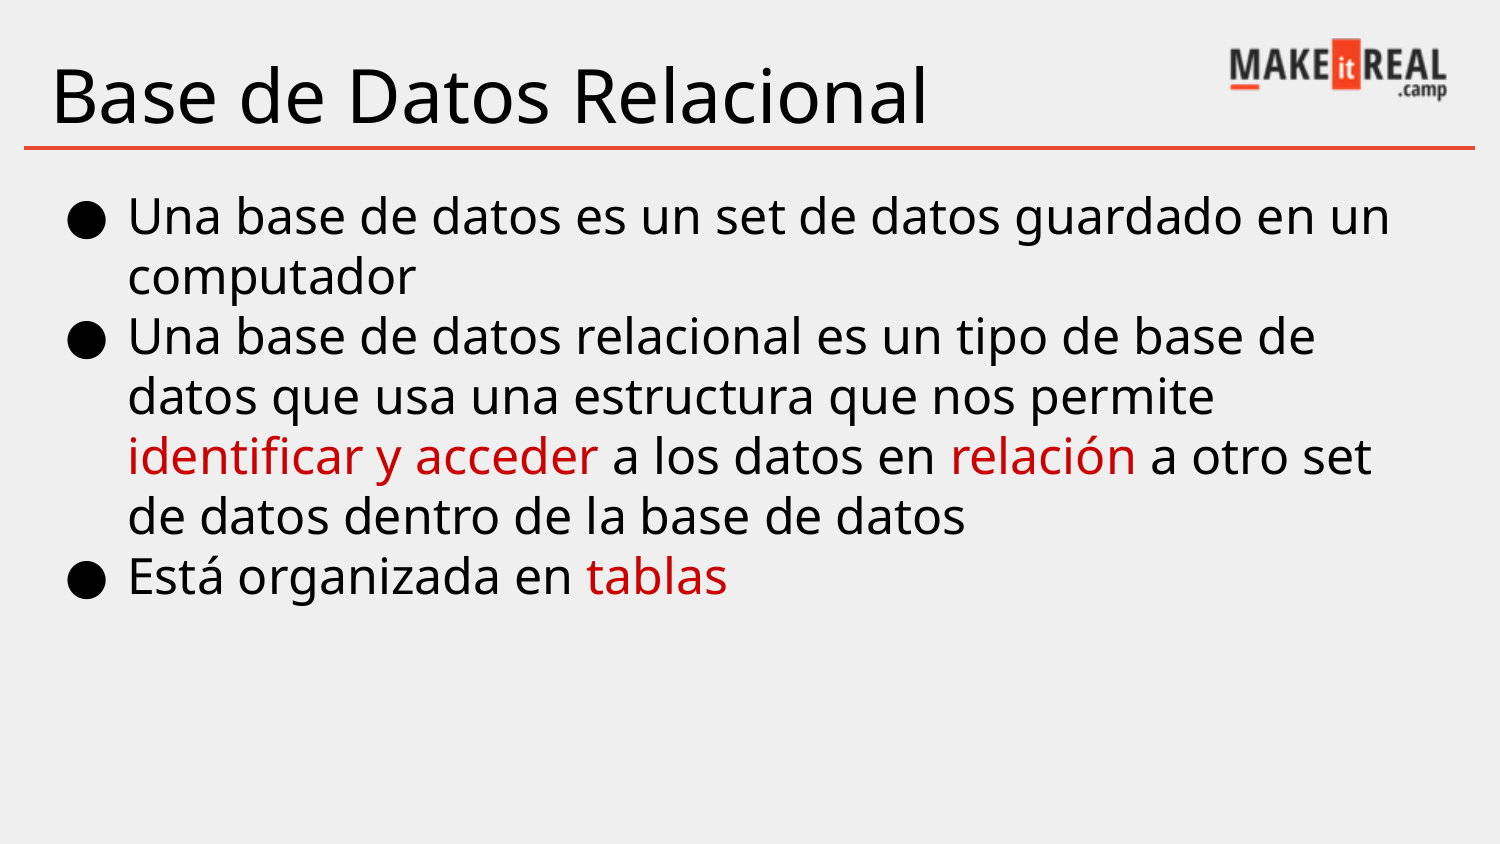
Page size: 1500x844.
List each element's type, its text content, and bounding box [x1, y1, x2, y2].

text_box Base de Datos Relacional [35, 33, 1205, 137]
text_box Una base de datos es un set de datos guardado en un computador Una base de datos relacional es un tipo de base de datos que usa una estructura que nos permite identificar y acceder a los datos en relación a otro set de datos dentro de la base de datos Está organizada en tablas [37, 169, 1459, 805]
picture [24, 146, 1476, 151]
picture [1202, 15, 1476, 126]
